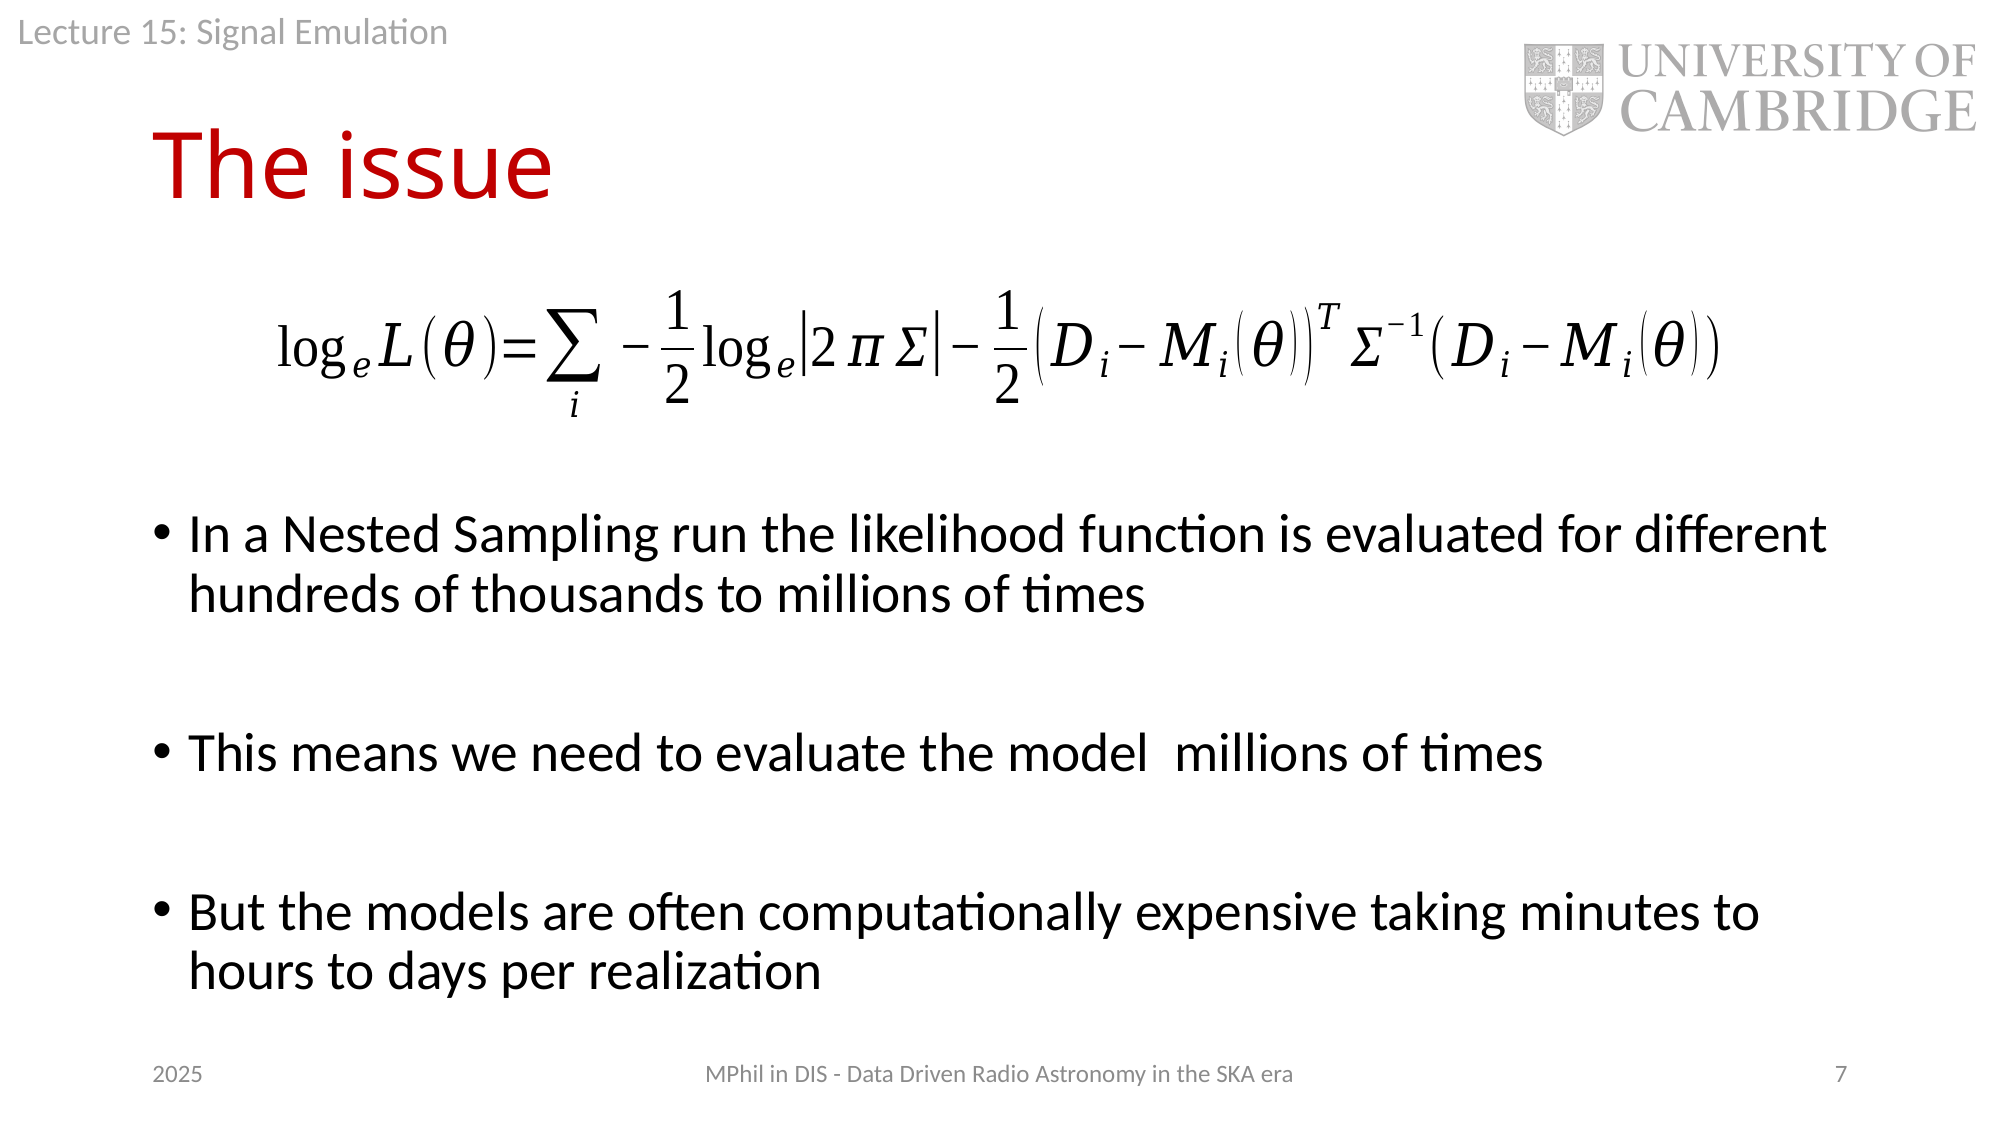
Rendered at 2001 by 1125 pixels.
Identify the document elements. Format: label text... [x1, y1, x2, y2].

slide_number 2025 [137, 1042, 588, 1103]
title The issue [137, 59, 1863, 278]
footer MPhil in DIS - Data Driven Radio Astronomy in the SKA era [662, 1042, 1338, 1103]
slide_number 7 [1412, 1042, 1863, 1103]
